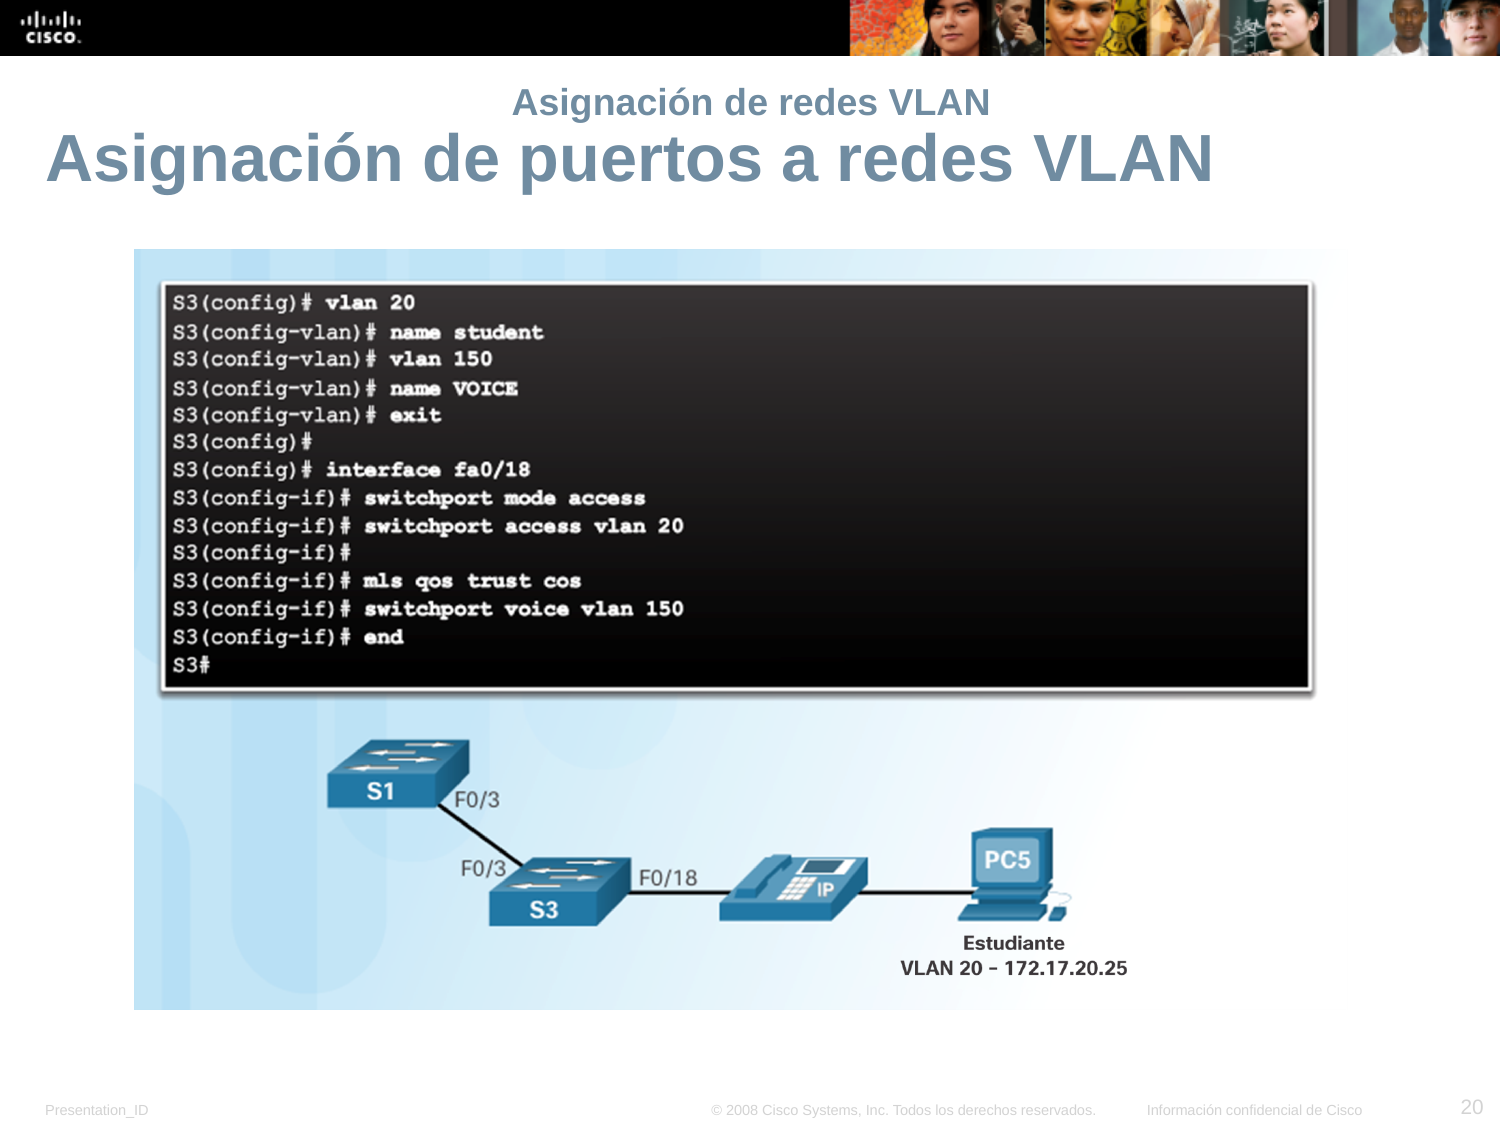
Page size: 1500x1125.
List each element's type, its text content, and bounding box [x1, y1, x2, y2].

title Asignación de redes VLAN Asignación de puertos a redes VLAN [31, 64, 1471, 203]
picture [134, 248, 1348, 1010]
picture [0, 0, 1500, 56]
